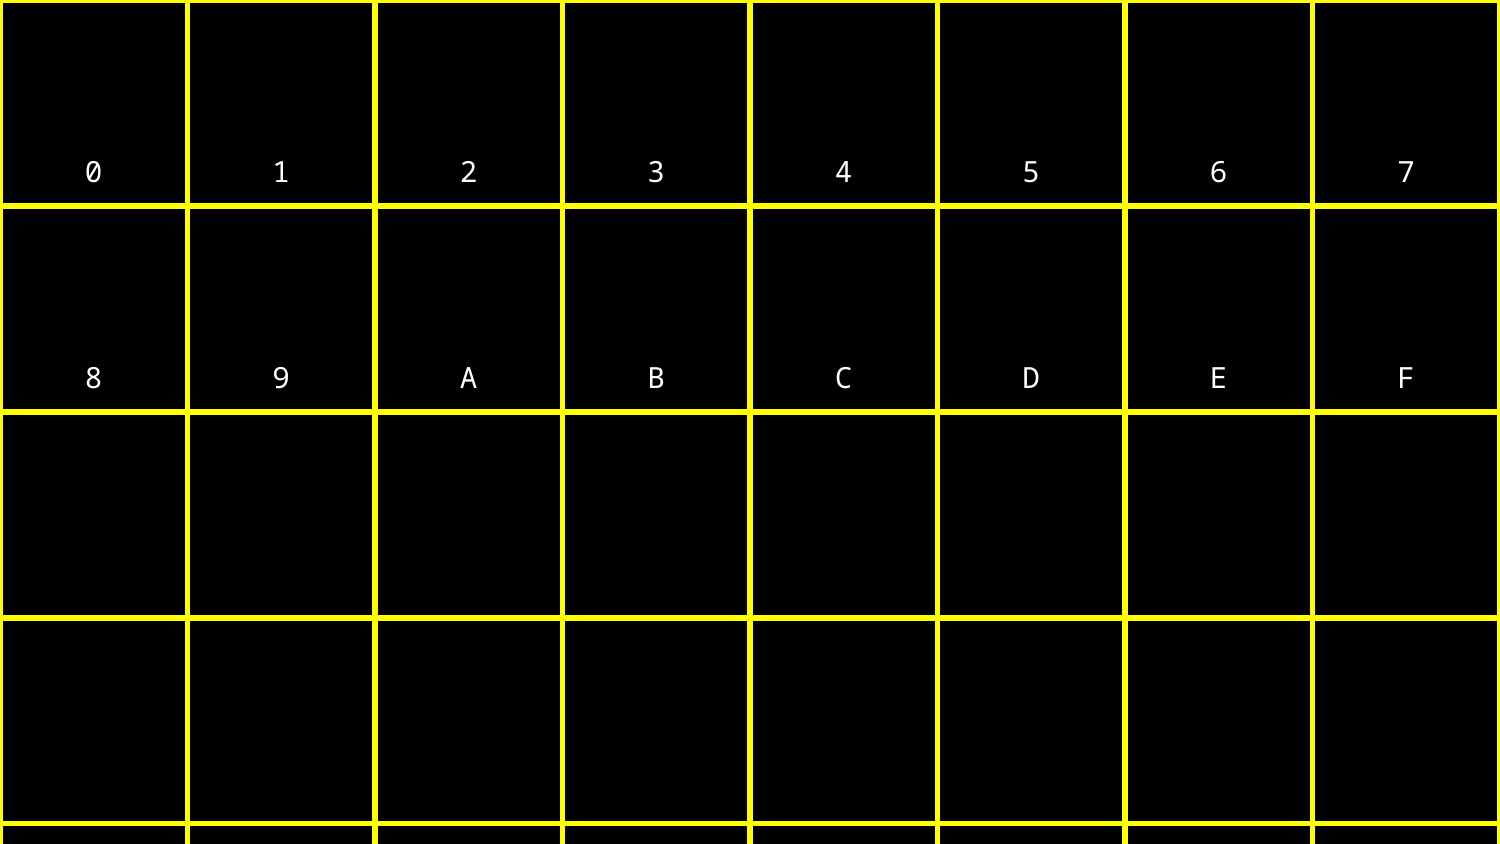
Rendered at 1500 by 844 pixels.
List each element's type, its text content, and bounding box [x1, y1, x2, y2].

table_cell 11 [190, 415, 372, 615]
table_cell B [565, 209, 747, 409]
table_cell 19 [190, 621, 372, 821]
table_cell 13 [565, 415, 747, 615]
table_header 5 [940, 3, 1122, 203]
table_cell [3, 826, 185, 844]
table_cell [753, 826, 935, 844]
table_cell D [940, 209, 1122, 409]
table_cell 8 [3, 209, 185, 409]
table_cell C [753, 209, 935, 409]
table_cell 1D [940, 621, 1122, 821]
table_cell 15 [940, 415, 1122, 615]
table_cell 1B [565, 621, 747, 821]
table_header 1 [190, 3, 372, 203]
table_cell 16 [1128, 415, 1310, 615]
table_cell 1E [1128, 621, 1310, 821]
table_cell 18 [3, 621, 185, 821]
table_cell [565, 826, 747, 844]
table_header 6 [1128, 3, 1310, 203]
table_header 4 [753, 3, 935, 203]
table_cell F [1315, 209, 1497, 409]
table_cell 17 [1315, 415, 1497, 615]
table_cell 1A [378, 621, 560, 821]
table_cell E [1128, 209, 1310, 409]
table_cell [1315, 826, 1497, 844]
table_header 7 [1315, 3, 1497, 203]
table_cell [190, 826, 372, 844]
table_cell 1C [753, 621, 935, 821]
table_cell 9 [190, 209, 372, 409]
table_cell [940, 826, 1122, 844]
table_header 0 [3, 3, 185, 203]
table_header 3 [565, 3, 747, 203]
table_header 2 [378, 3, 560, 203]
table_cell [378, 826, 560, 844]
table_cell 14 [753, 415, 935, 615]
table_cell 12 [378, 415, 560, 615]
table_cell [1128, 826, 1310, 844]
table_cell A [378, 209, 560, 409]
table_cell 1F [1315, 621, 1497, 821]
table_cell 10 [3, 415, 185, 615]
